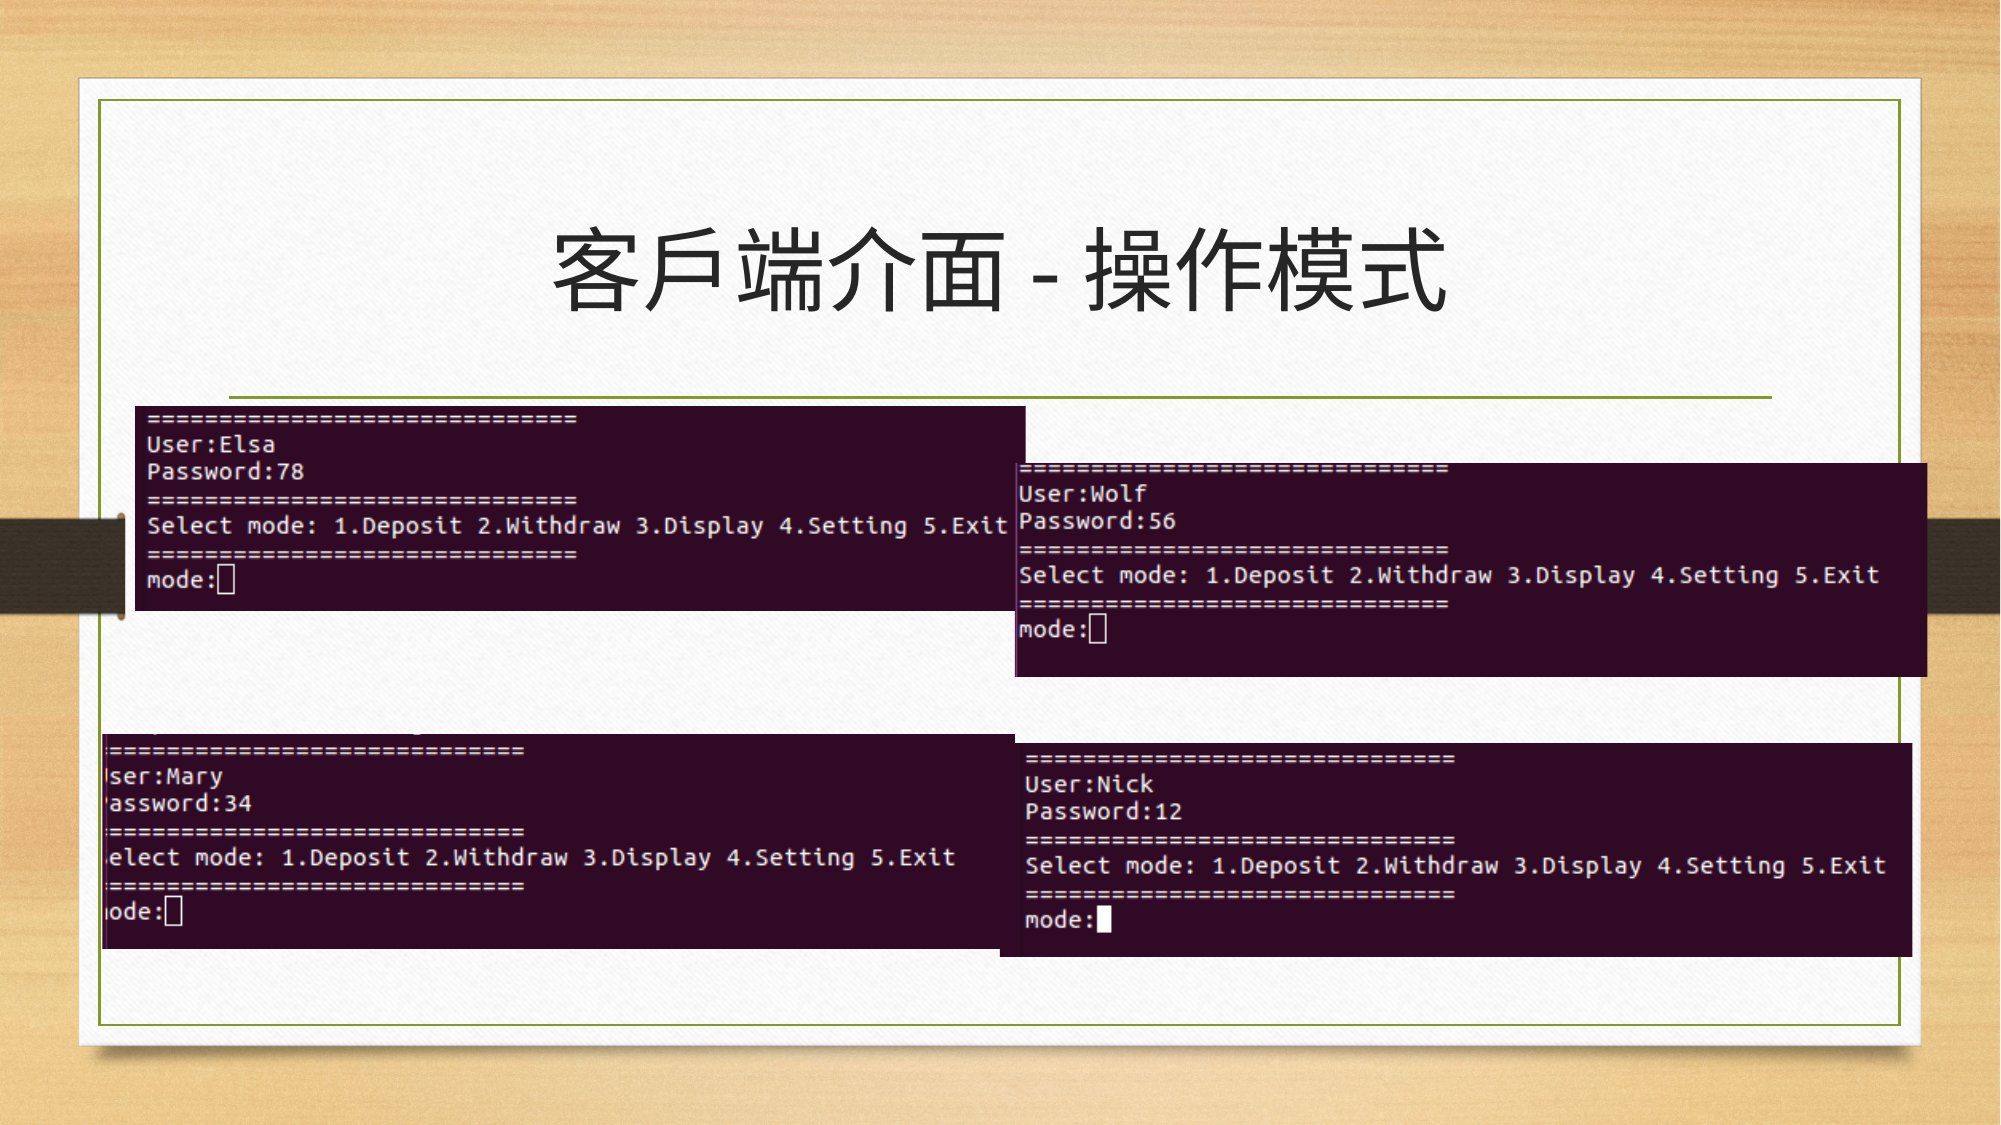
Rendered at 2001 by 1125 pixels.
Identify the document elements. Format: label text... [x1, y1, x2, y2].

title 客戶端介面-操作模式 [212, 161, 1788, 375]
picture [0, 0, 2001, 1125]
